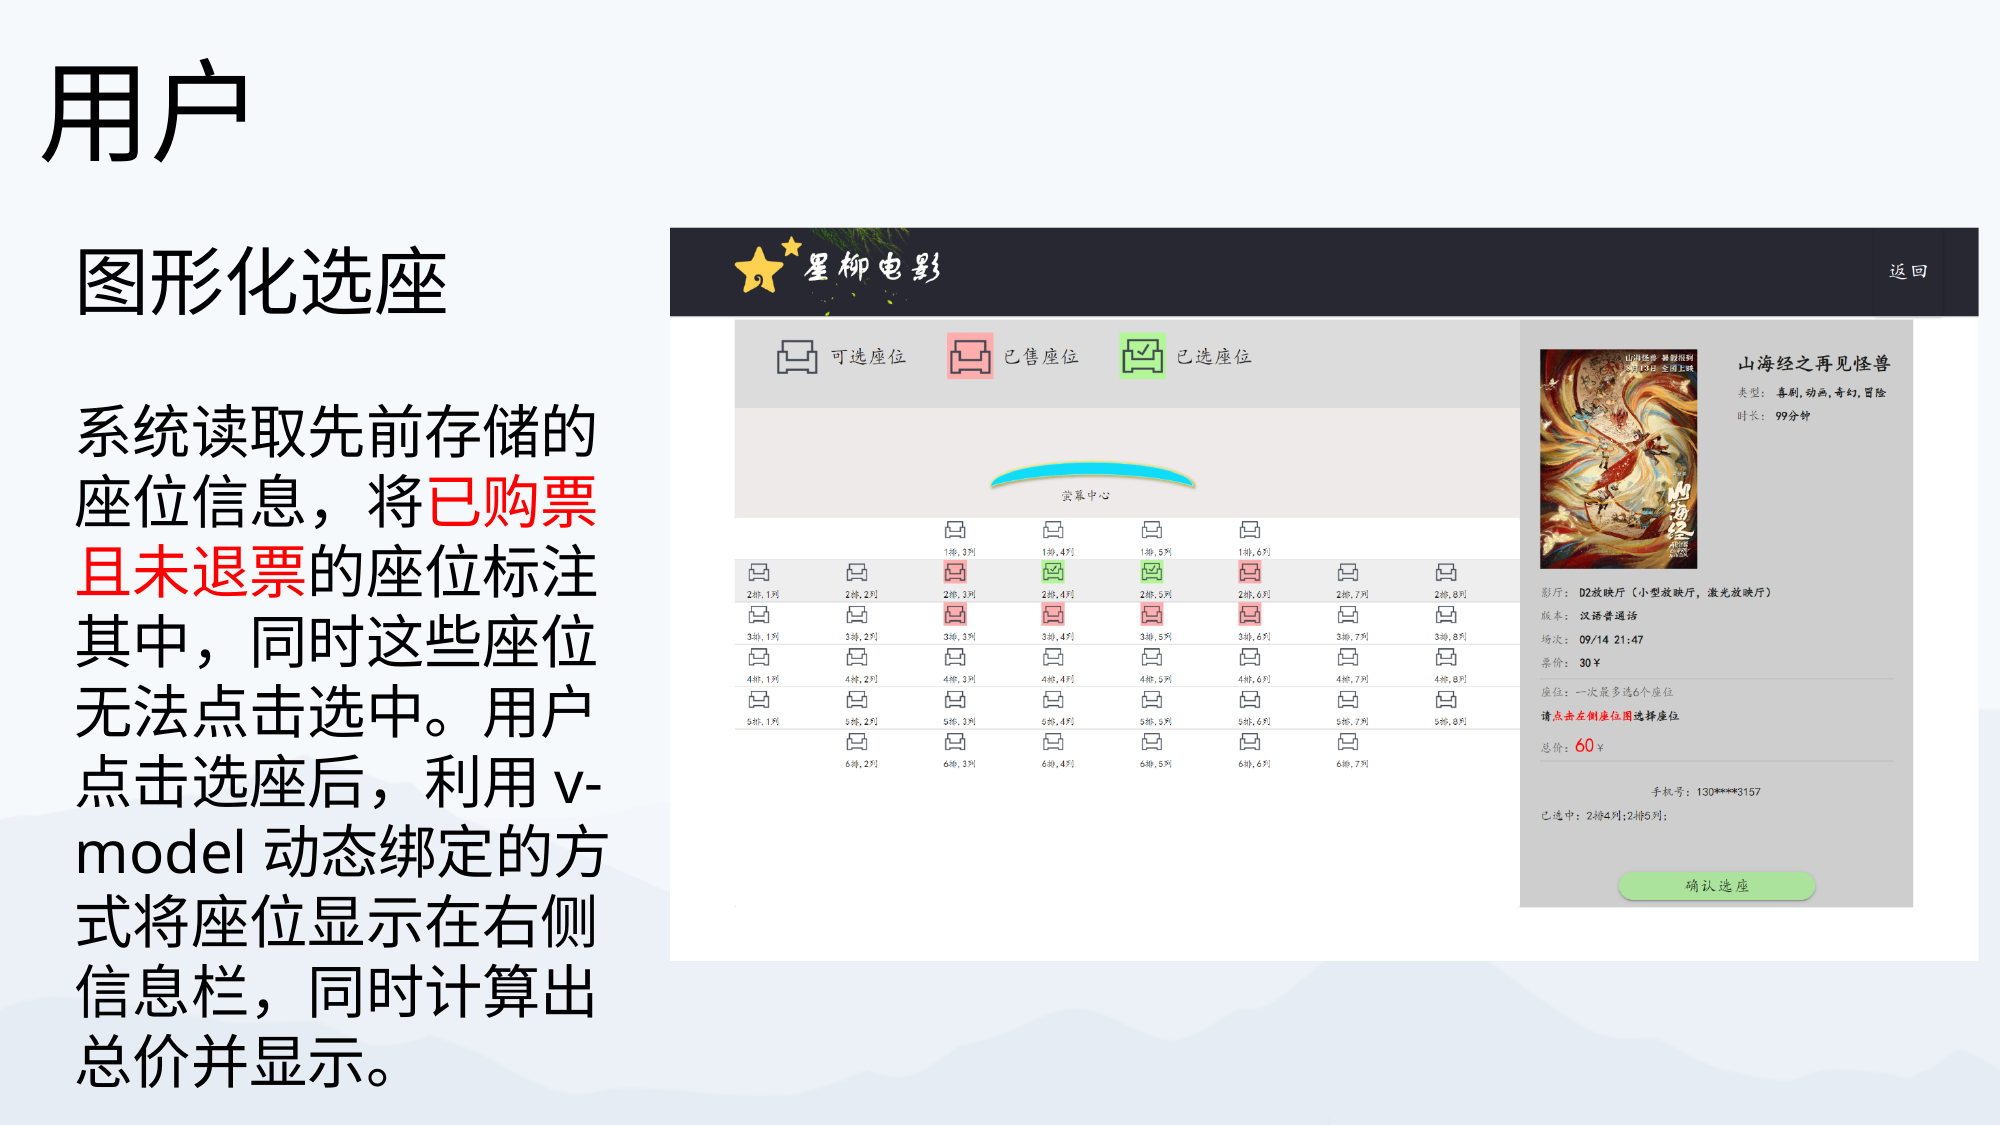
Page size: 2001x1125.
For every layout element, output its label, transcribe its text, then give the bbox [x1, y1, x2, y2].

text_box 用户 [23, 33, 516, 183]
picture [670, 227, 1979, 961]
text_box 图形化选座 系统读取先前存储的座位信息，将已购票且未退票的座位标注其中，同时这些座位无法点击选中。用户点击选座后，利用v-model动态绑定的方式将座位显示在右侧信息栏，同时计算出总价并显示。 [60, 227, 671, 1103]
